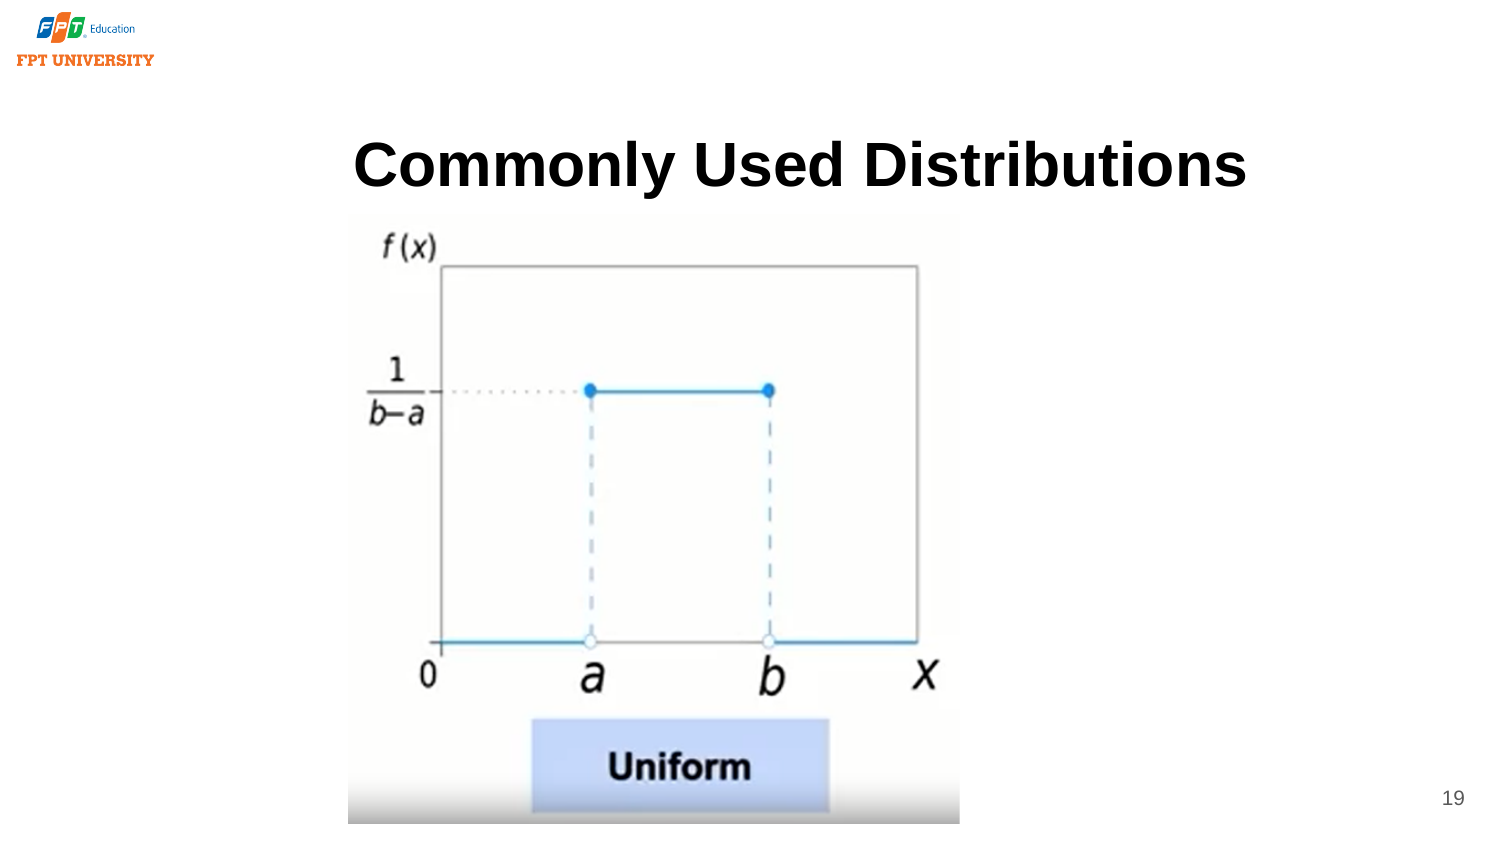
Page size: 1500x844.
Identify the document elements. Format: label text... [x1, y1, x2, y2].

picture [11, 1, 160, 77]
picture [347, 213, 960, 824]
slide_number 19 [1389, 764, 1480, 830]
title Commonly Used Distributions [102, 97, 1500, 192]
